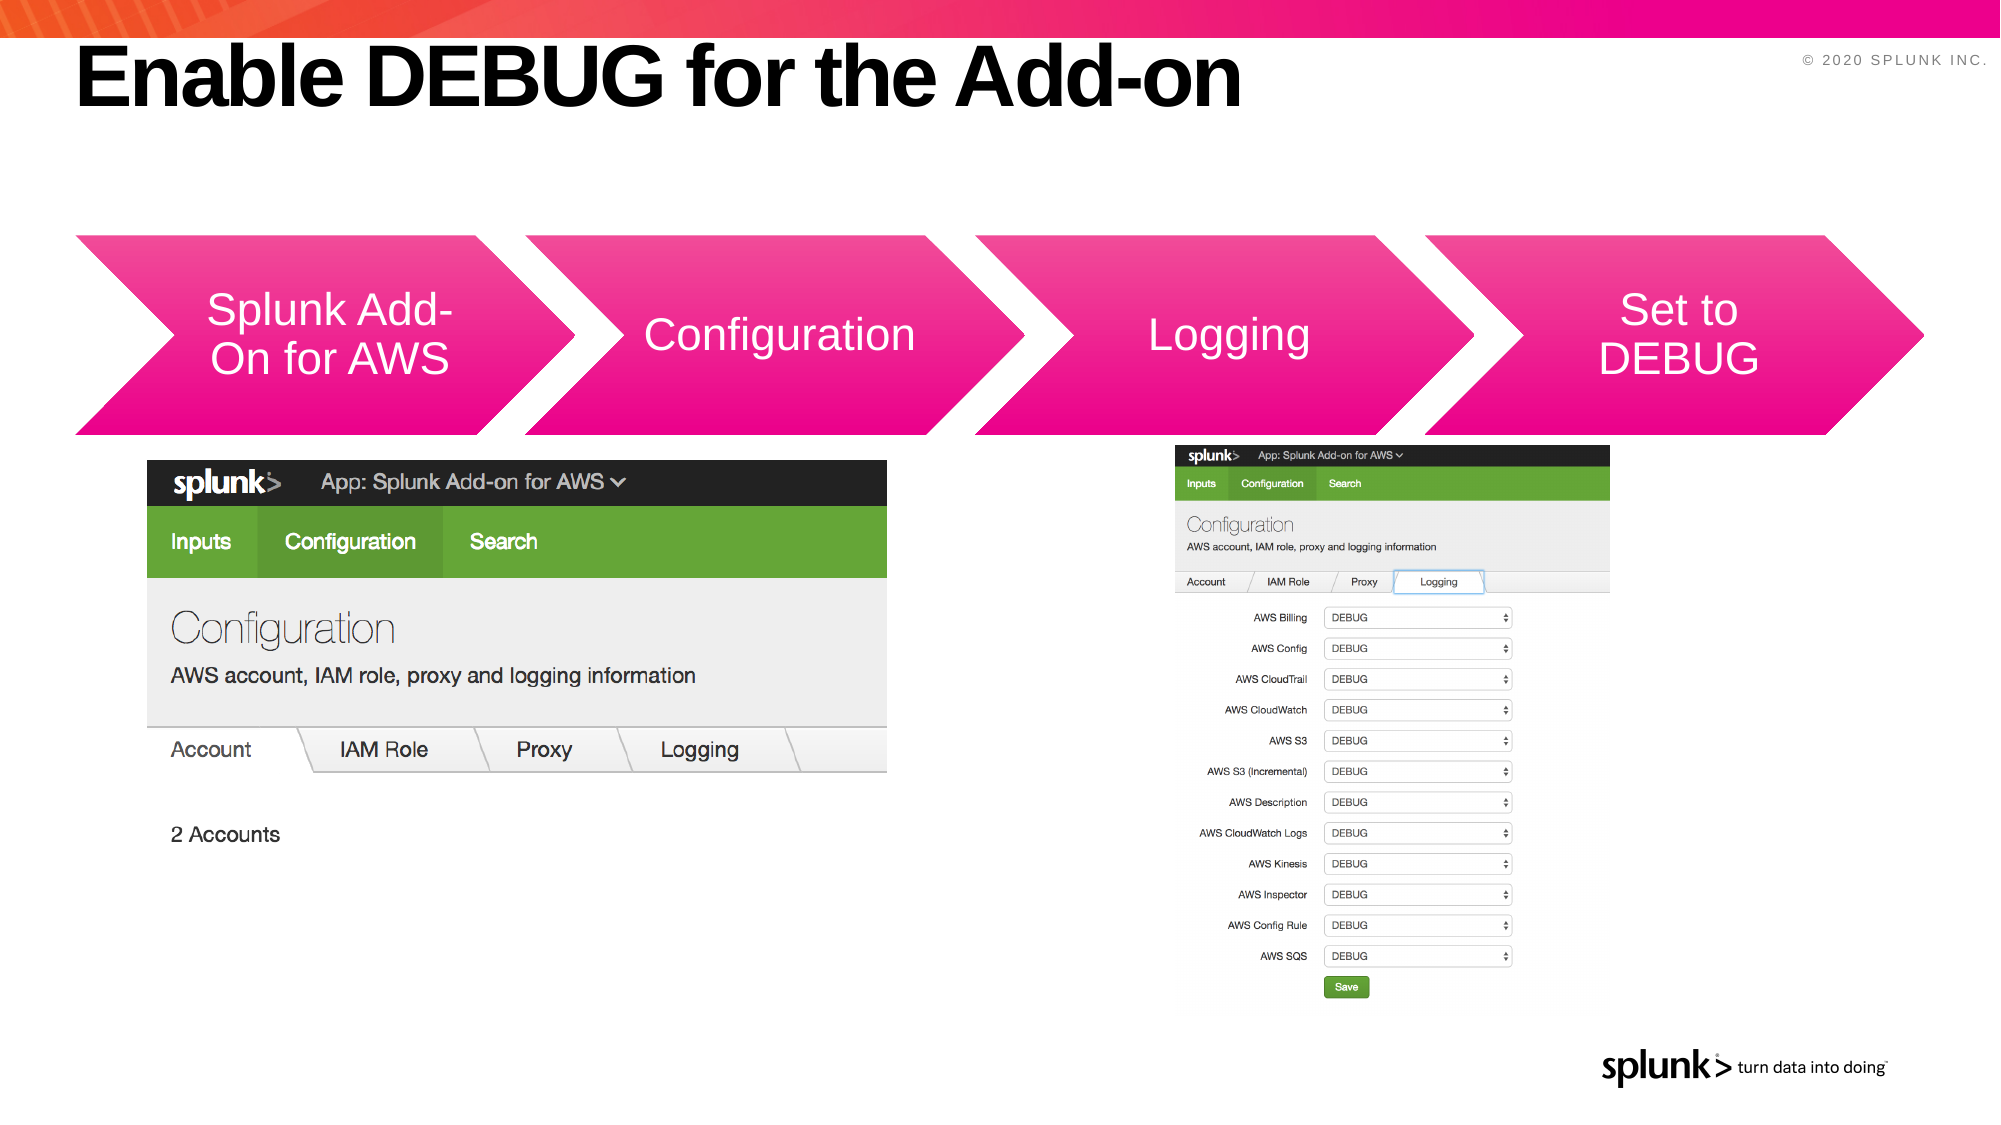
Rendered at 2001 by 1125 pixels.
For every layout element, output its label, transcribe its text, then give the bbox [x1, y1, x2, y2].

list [74, 209, 1926, 461]
title Enable DEBUG for the Add-on [74, 50, 1926, 124]
picture [147, 460, 887, 865]
picture [0, 0, 2000, 38]
picture [1175, 445, 1610, 1016]
picture [1602, 1049, 1888, 1088]
